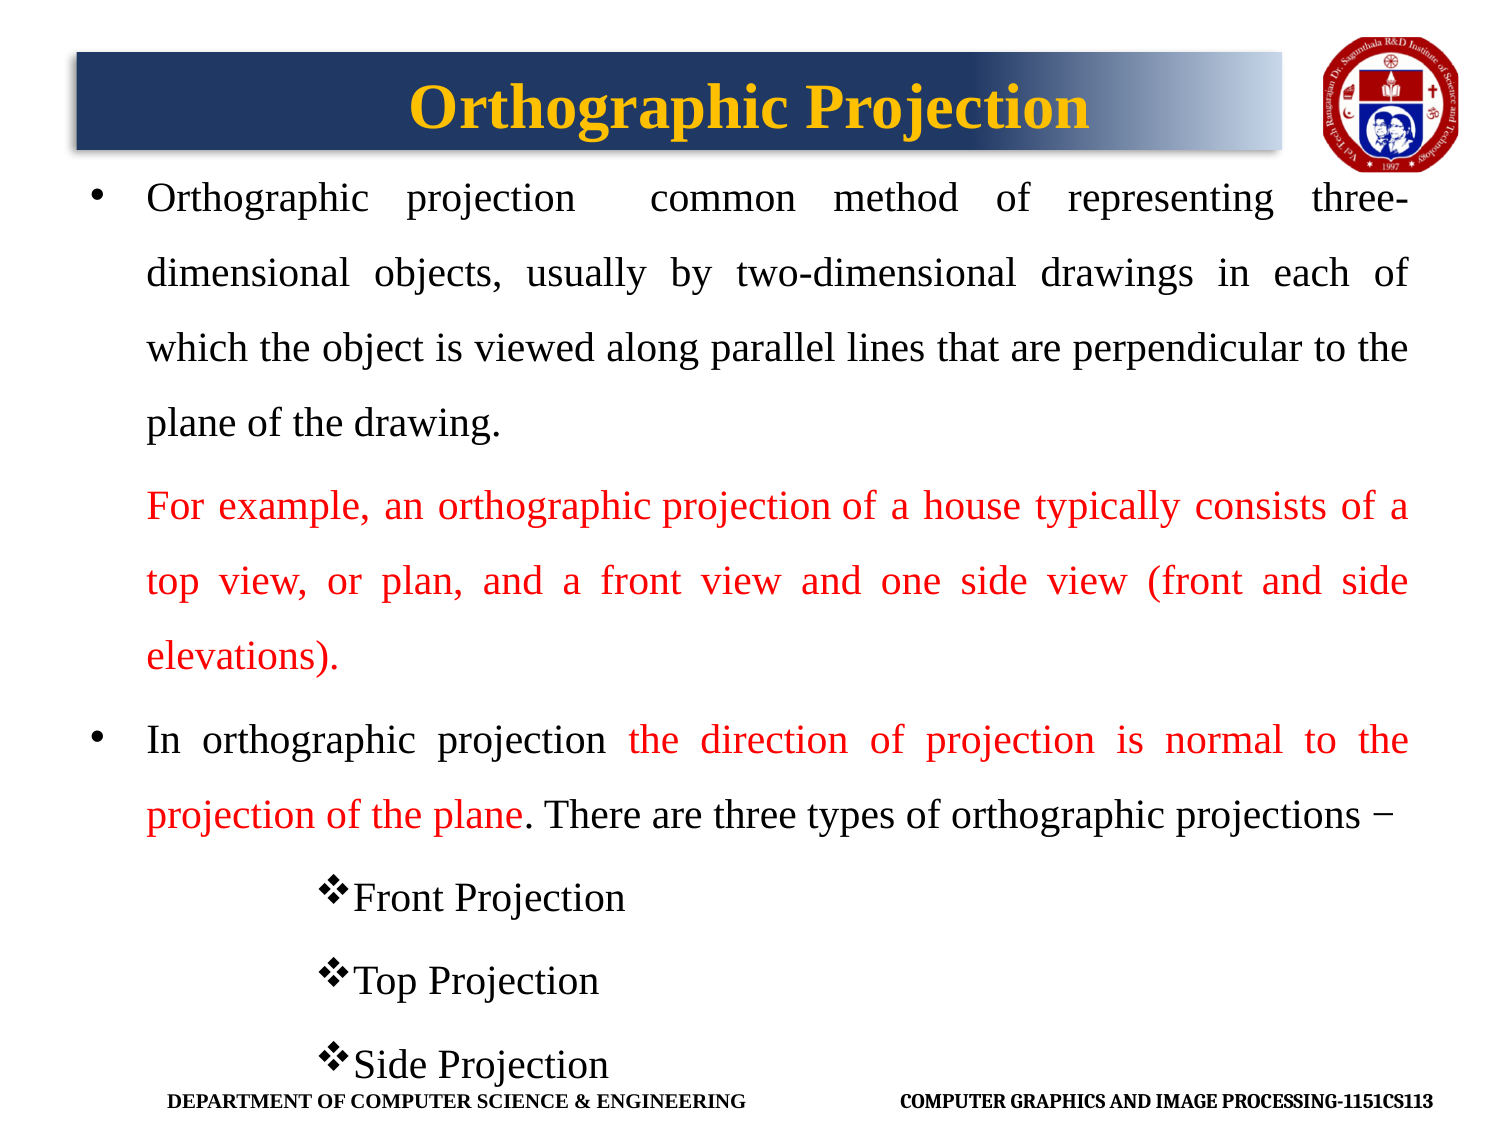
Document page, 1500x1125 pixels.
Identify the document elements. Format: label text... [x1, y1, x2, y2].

title Orthographic Projection [75, 56, 1425, 137]
picture [1324, 38, 1458, 172]
list Orthographic projection common method of representing three-dimensional objects, usually by two-dimensional drawings in each of which the object is viewed along parallel lines that are perpendicular to the plane of the drawing. For example, an orthographic projection of a house typically consists of a top view, or plan, and a front view and one side view (front and side elevations). In orthographic projection the direction of projection is normal to the projection of the plane. There are three types of orthographic projections − Front Projection Top Projection Side Projection [75, 137, 1425, 976]
